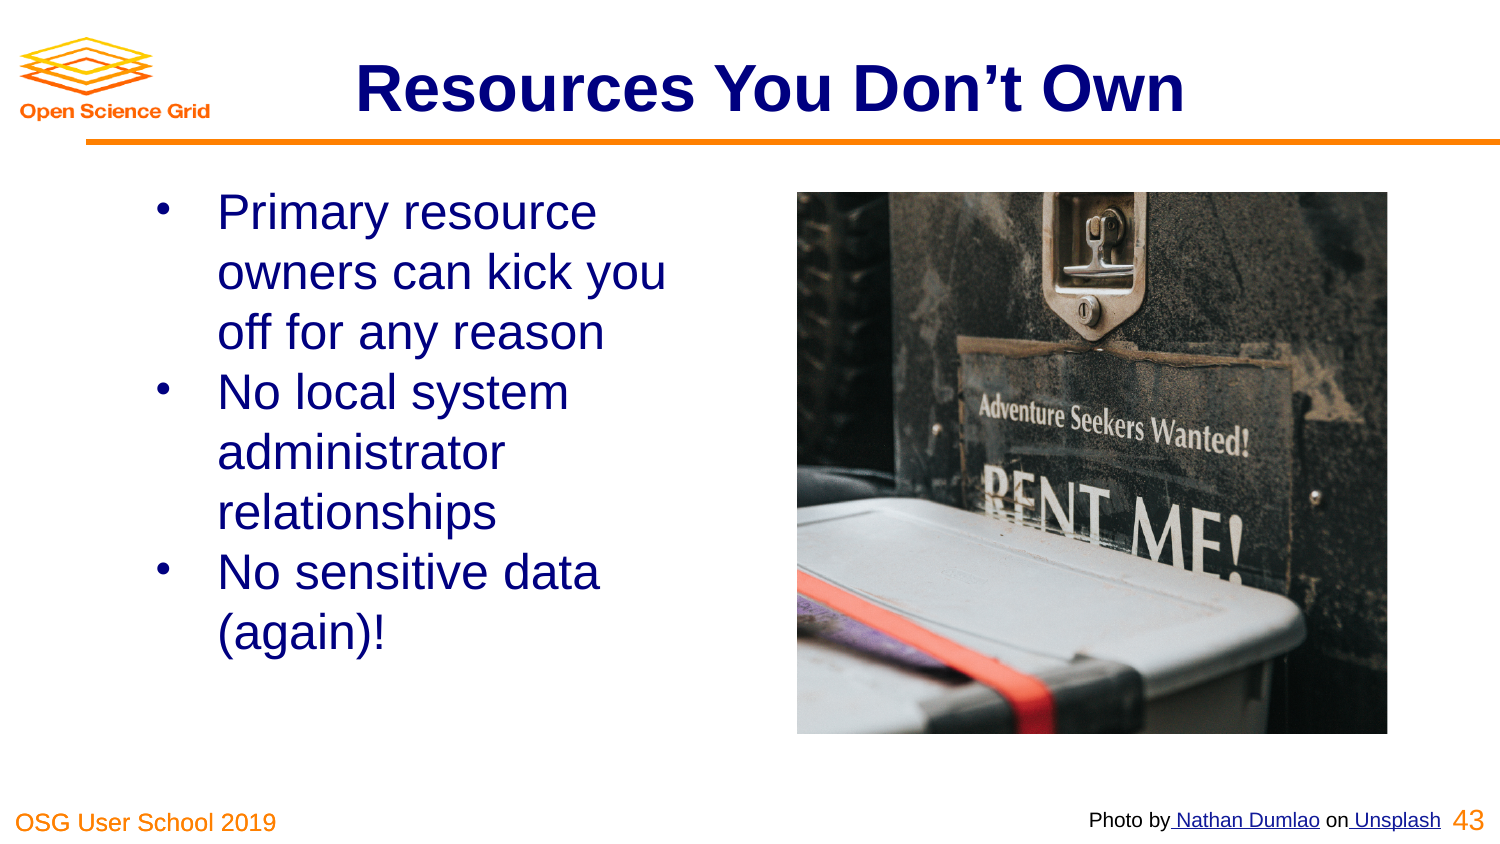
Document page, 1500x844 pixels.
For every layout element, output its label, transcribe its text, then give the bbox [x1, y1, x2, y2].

picture [796, 191, 1388, 734]
slide_number ‹#› [1431, 787, 1500, 844]
title Resources You Don’t Own [201, 14, 1342, 155]
picture [0, 20, 201, 134]
list Primary resource owners can kick you off for any reason No local system administrator relationships No sensitive data (again)! [127, 164, 742, 741]
text_box Photo by Nathan Dumlao on Unsplash [979, 791, 1457, 840]
